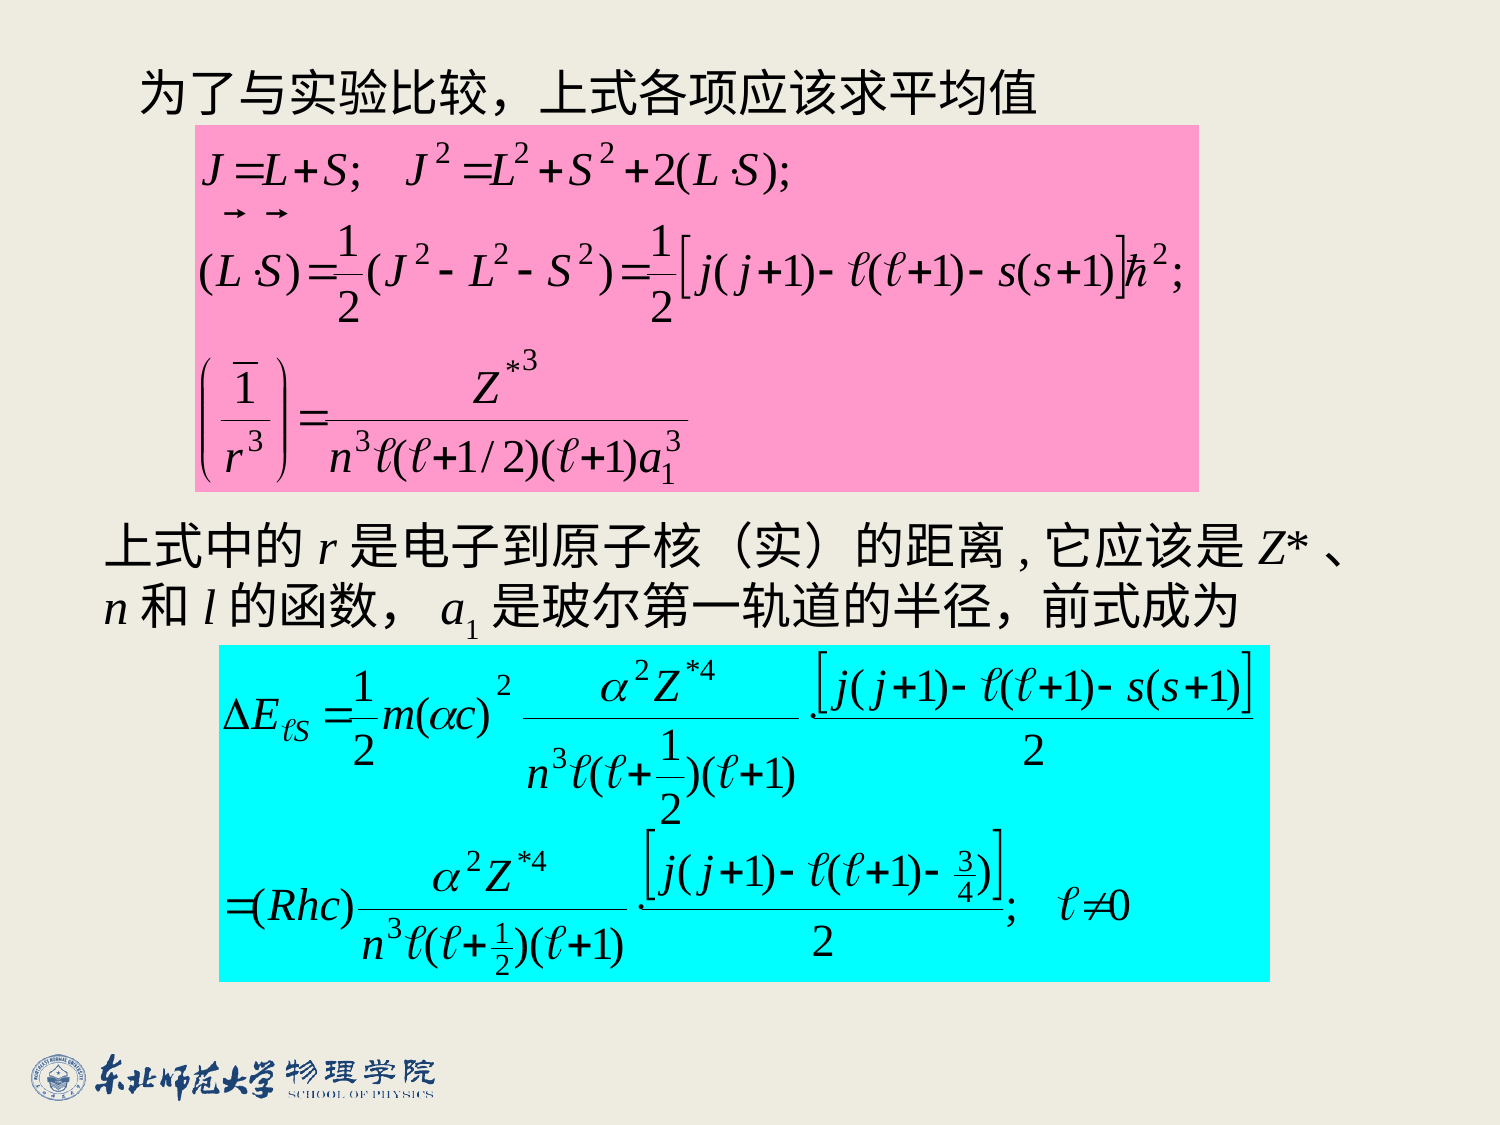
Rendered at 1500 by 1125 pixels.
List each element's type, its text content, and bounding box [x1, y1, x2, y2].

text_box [218, 644, 1270, 983]
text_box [194, 125, 1199, 492]
text_box 上式中的r是电子到原子核（实）的距离,它应该是Z*、n和l的函数，a1是玻尔第一轨道的半径，前式成为 [88, 507, 1400, 653]
picture [20, 1054, 440, 1101]
text_box 为了与实验比较，上式各项应该求平均值 [124, 54, 1181, 130]
